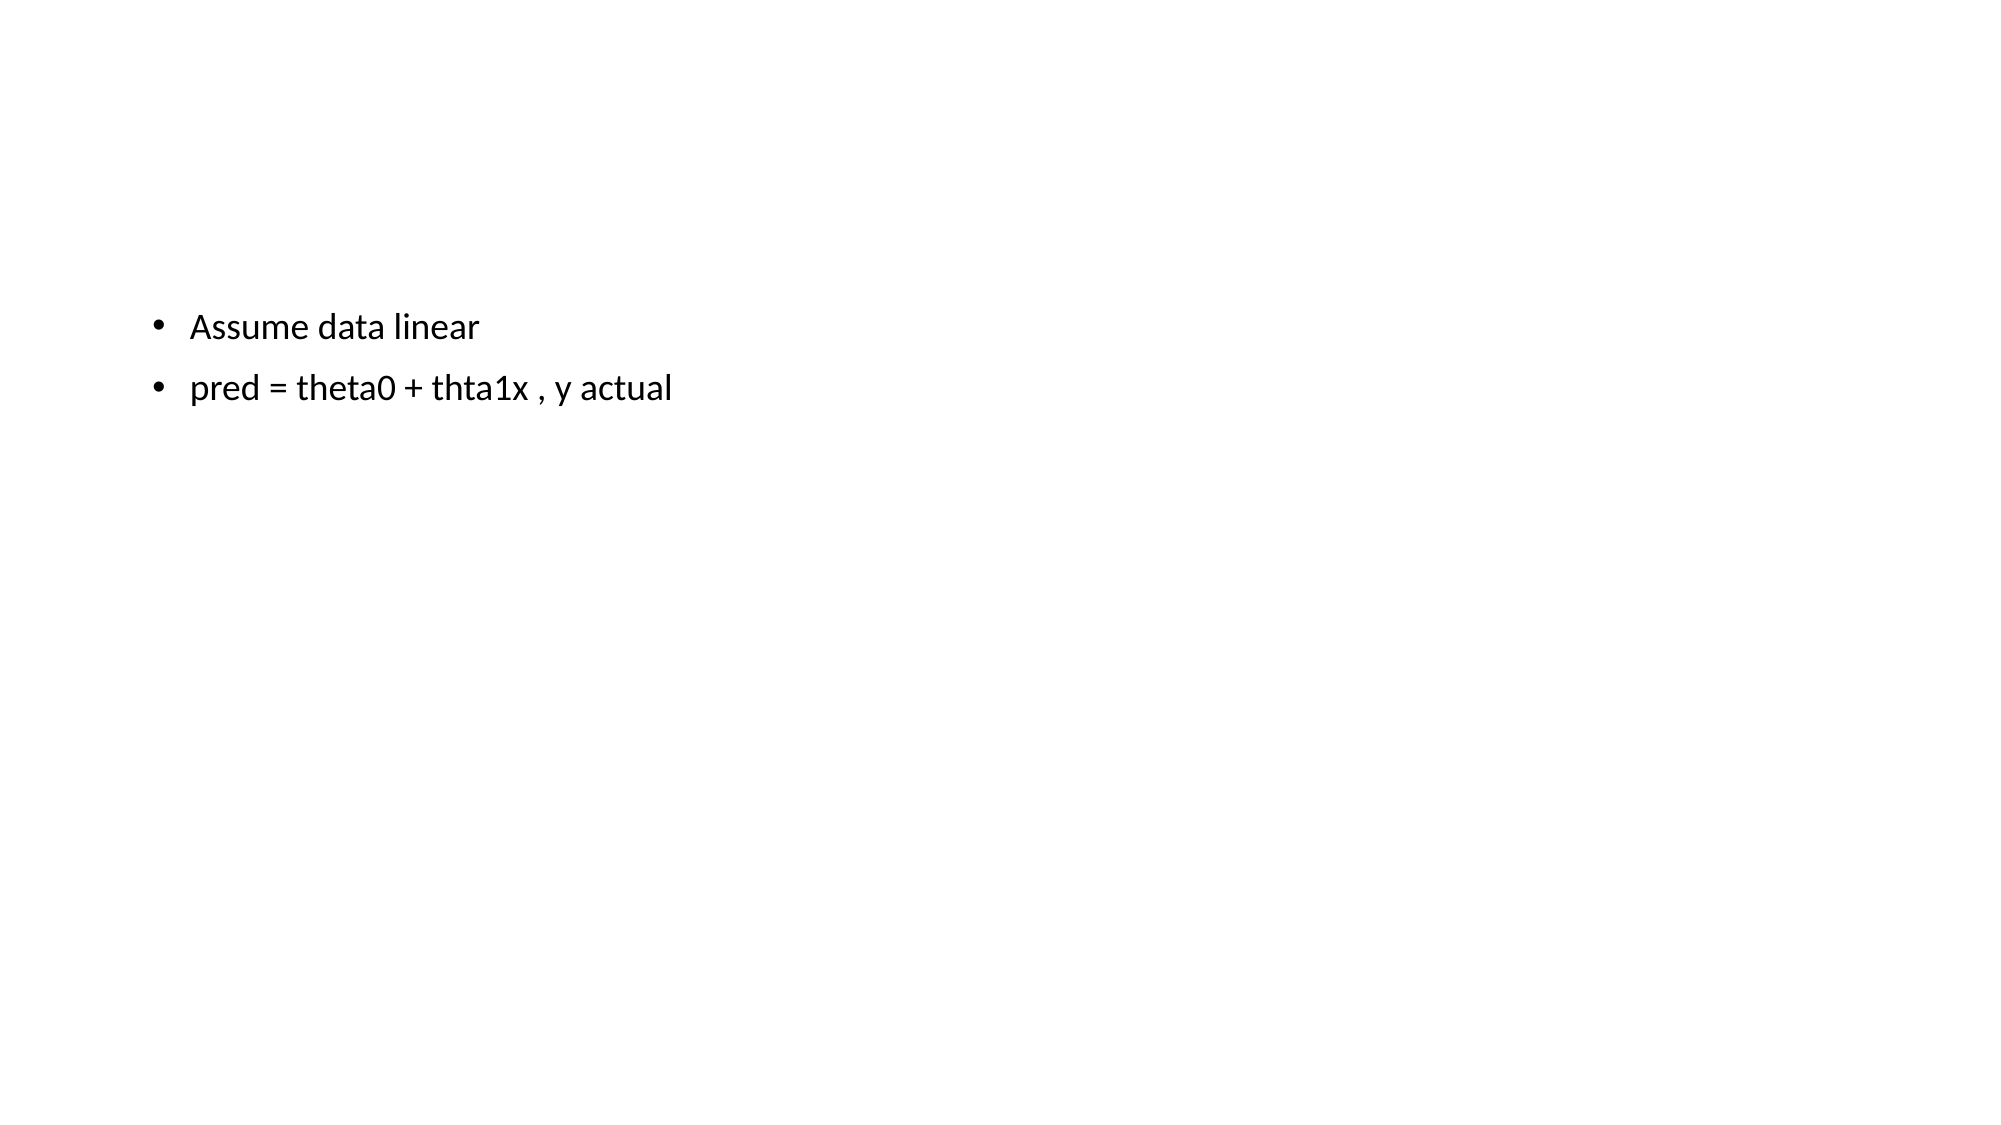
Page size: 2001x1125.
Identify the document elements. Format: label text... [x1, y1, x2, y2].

list Assume data linear pred = theta0 + thta1x , y actual [137, 299, 1863, 1014]
